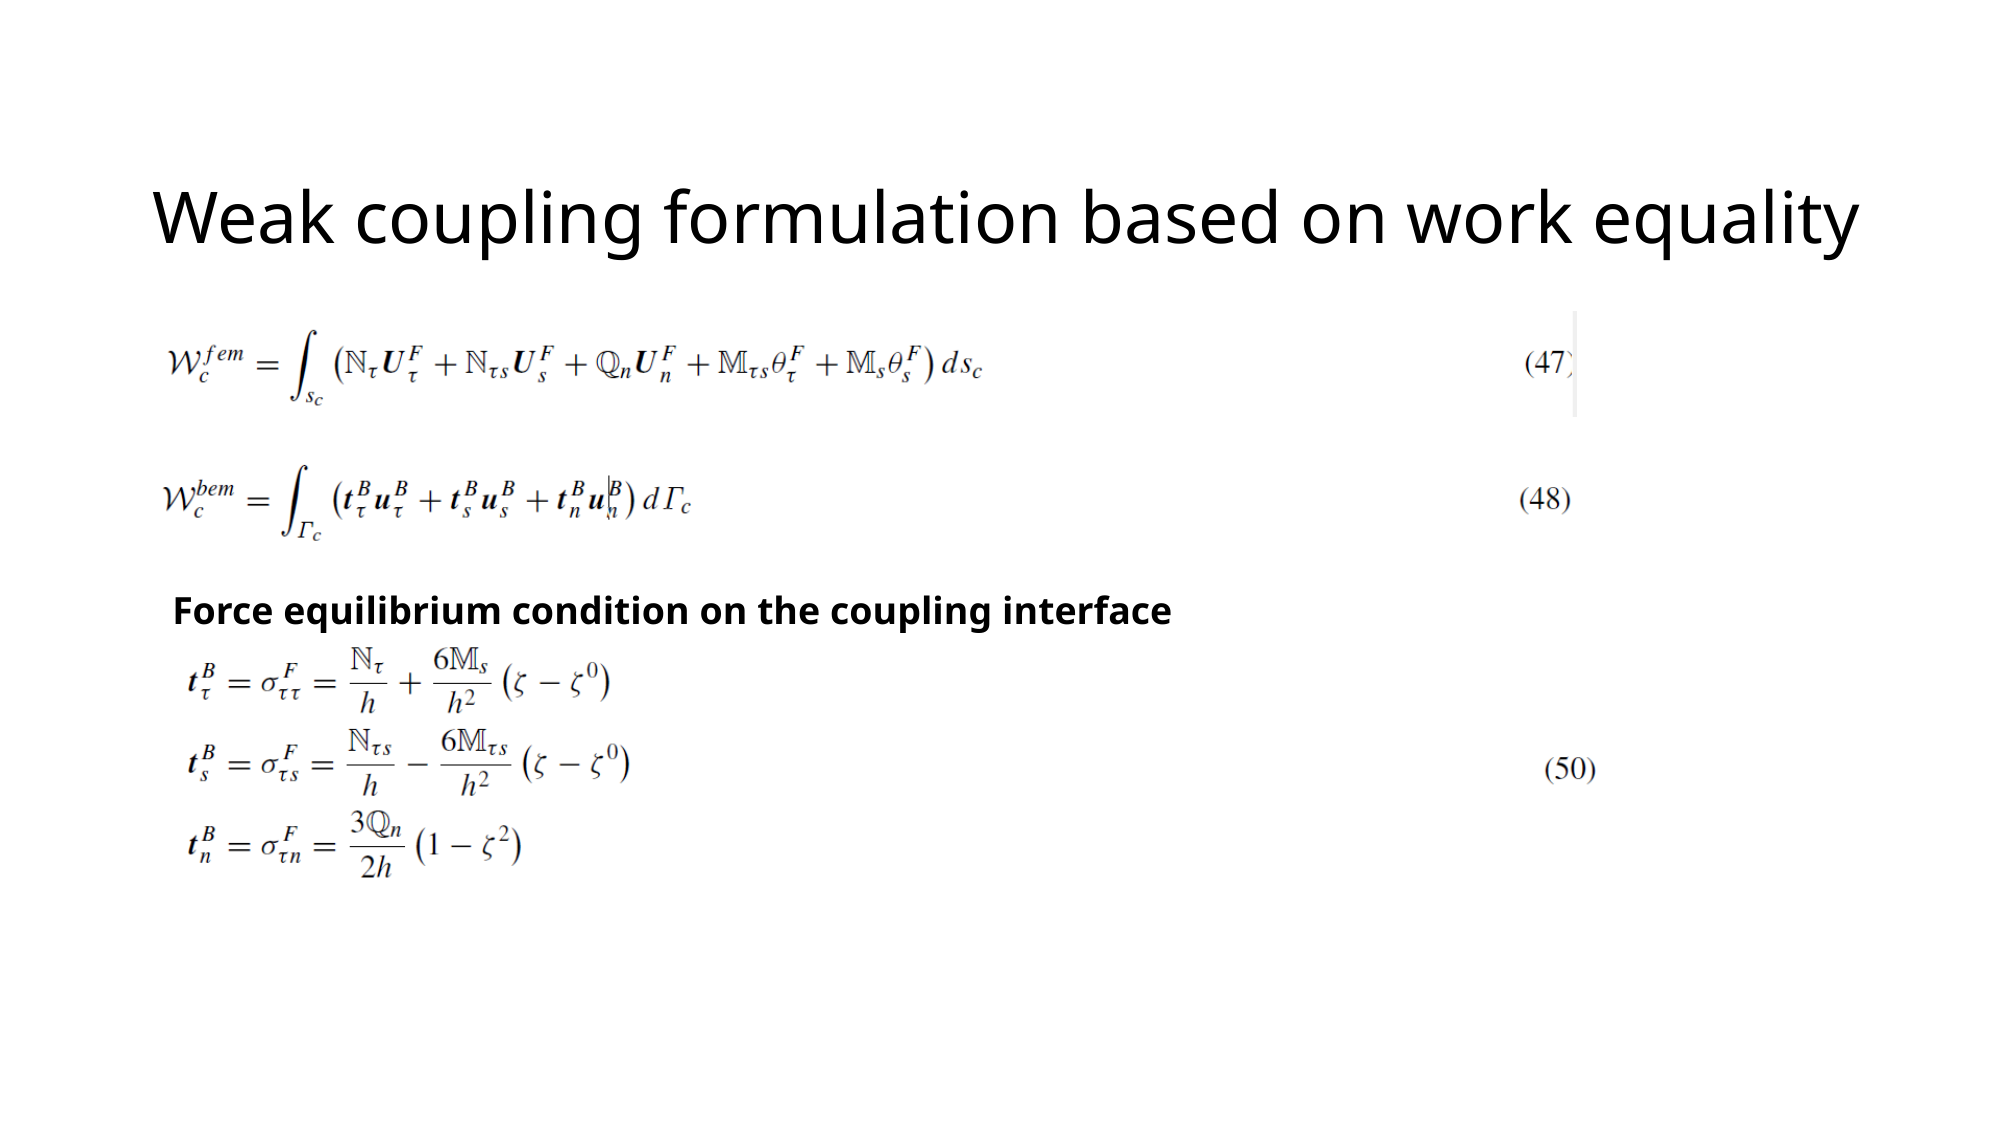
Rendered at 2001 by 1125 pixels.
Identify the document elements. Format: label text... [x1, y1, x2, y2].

picture [183, 639, 1602, 889]
text_box Force equilibrium condition on the coupling interface [157, 579, 1870, 640]
title Weak coupling formulation based on work equality [137, 59, 1893, 305]
picture [156, 444, 1581, 546]
picture [156, 310, 1577, 418]
